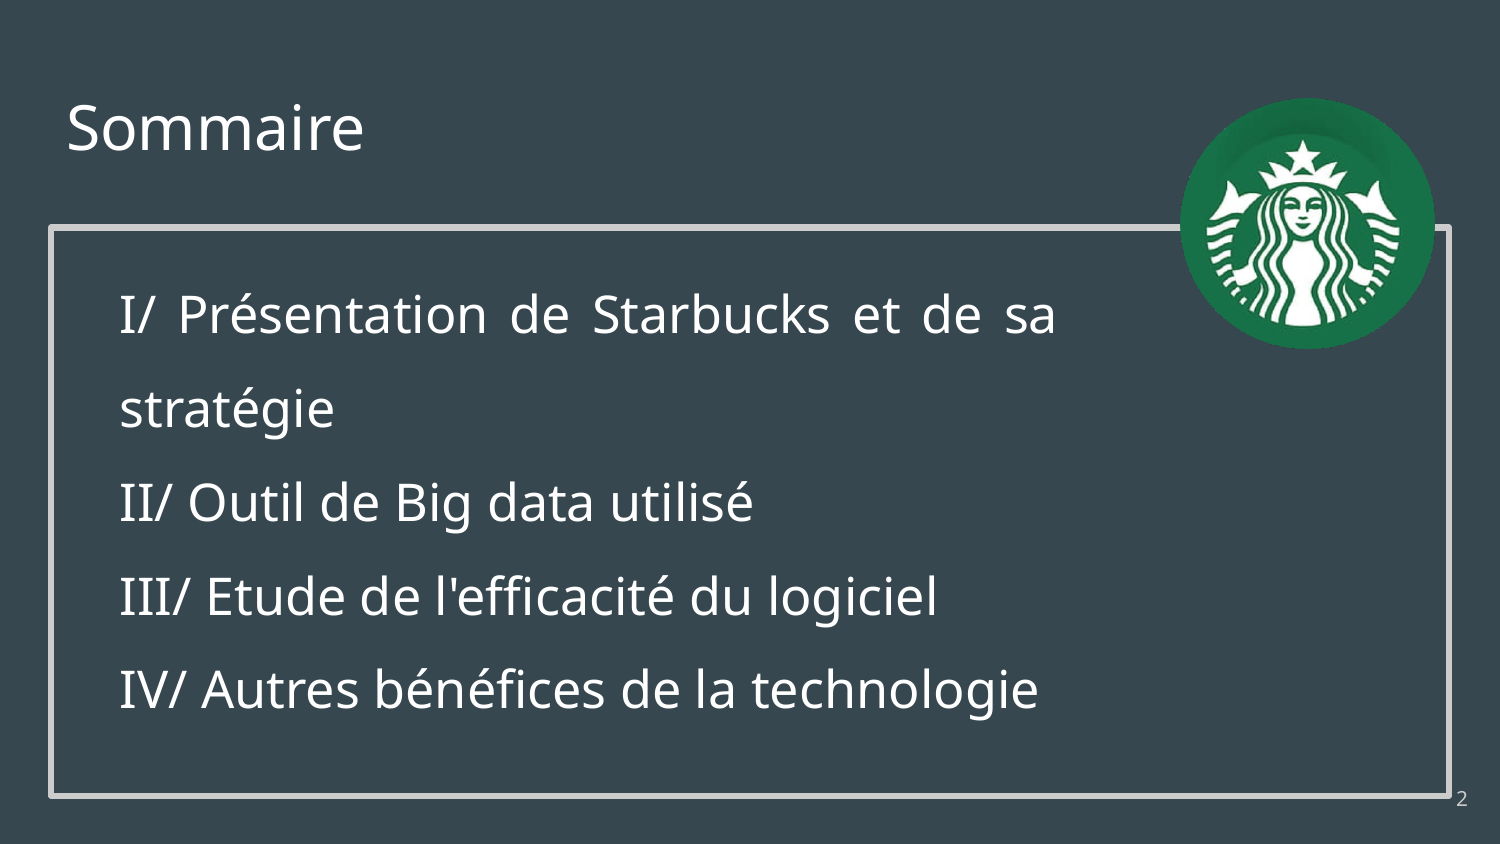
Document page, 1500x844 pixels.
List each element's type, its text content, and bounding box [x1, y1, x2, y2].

slide_number ‹#› [1392, 767, 1483, 833]
picture [1180, 98, 1435, 350]
text_box [51, 227, 1449, 796]
title Sommaire [51, 72, 1449, 167]
text_box I/ Présentation de Starbucks et de sa stratégie II/ Outil de Big data utilisé III/ Etude de l'efficacité du logiciel IV/ Autres bénéfices de la technologie [29, 235, 1074, 644]
